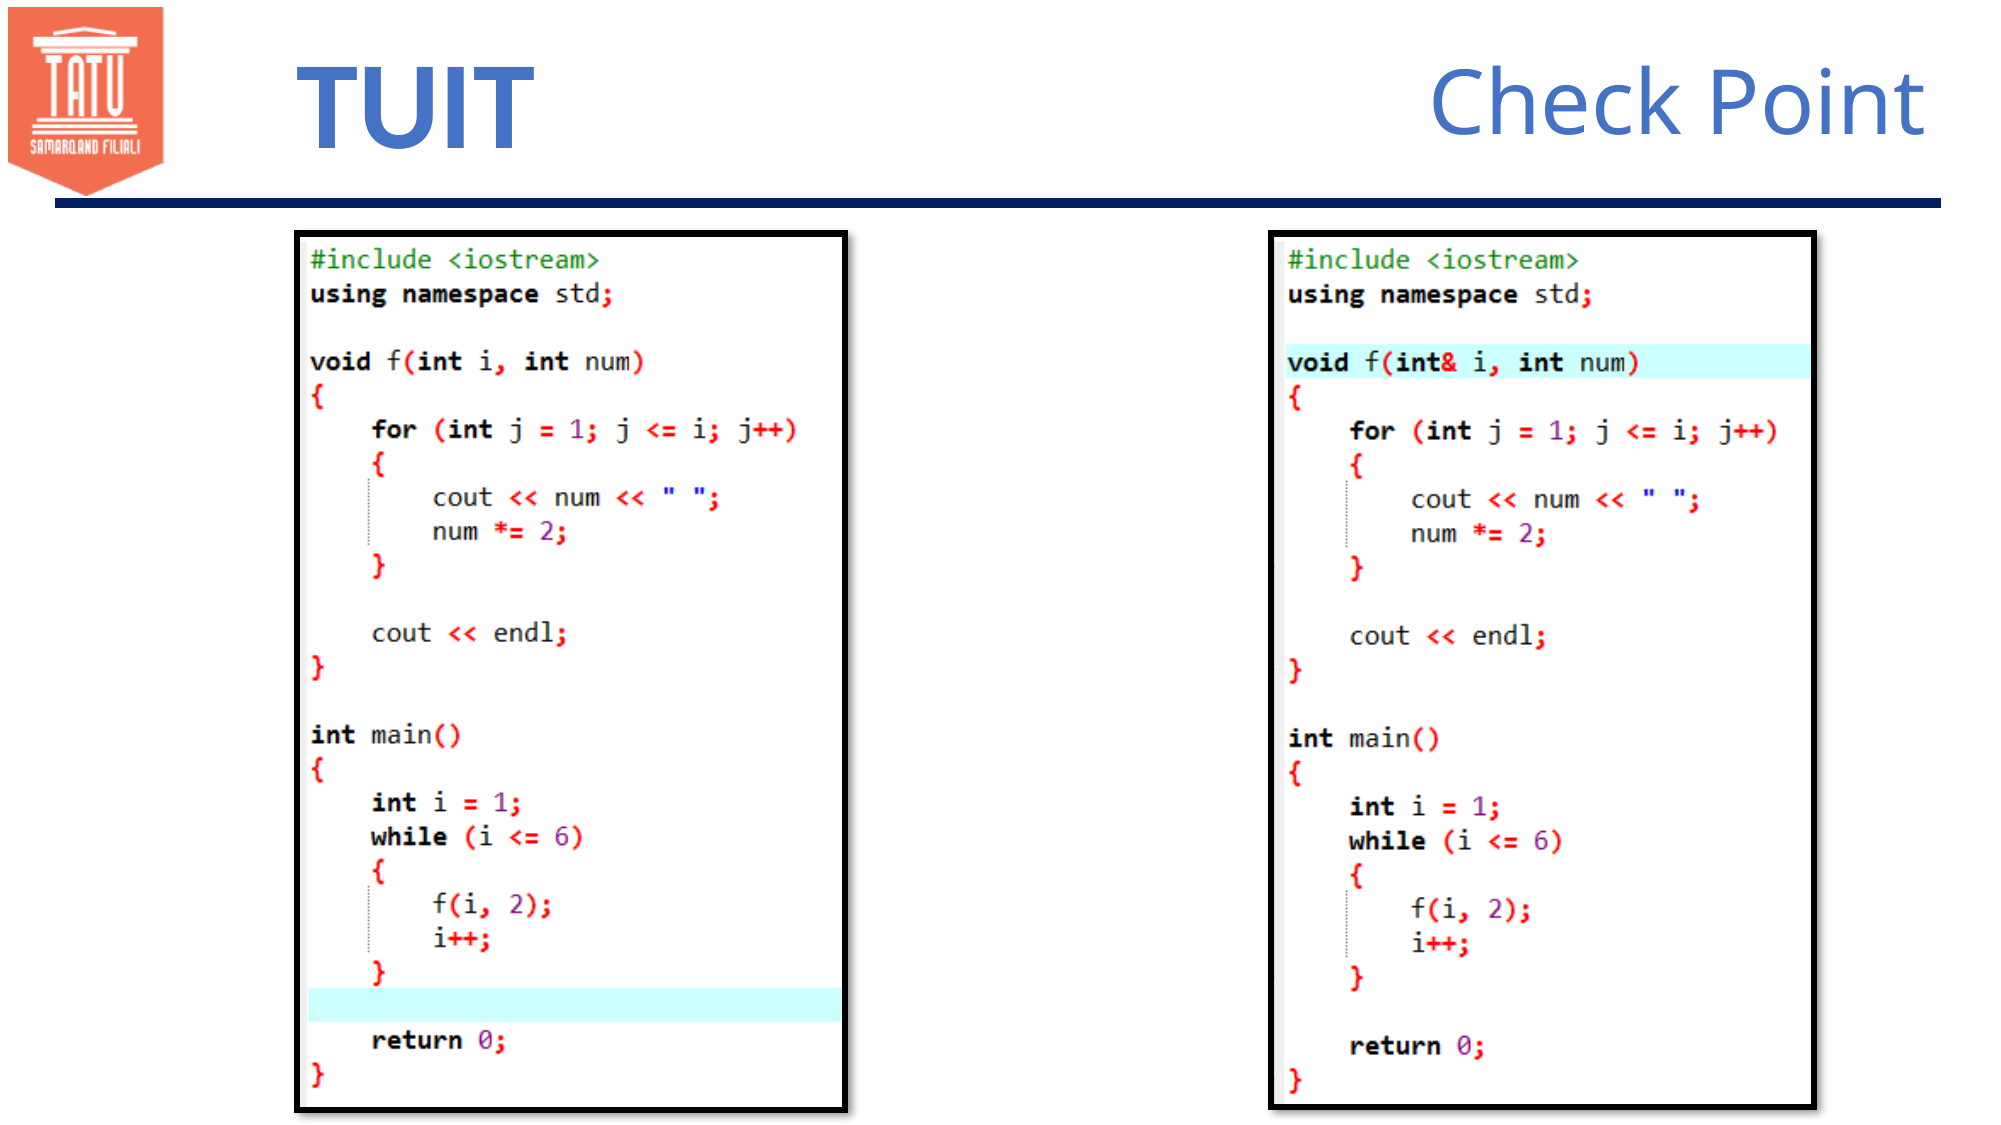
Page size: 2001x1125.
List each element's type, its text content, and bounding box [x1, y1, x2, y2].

picture [1274, 236, 1811, 1105]
picture [300, 236, 842, 1107]
text_box Check Point [716, 48, 1942, 162]
picture [8, 7, 164, 196]
text_box TUIT [281, 39, 571, 162]
